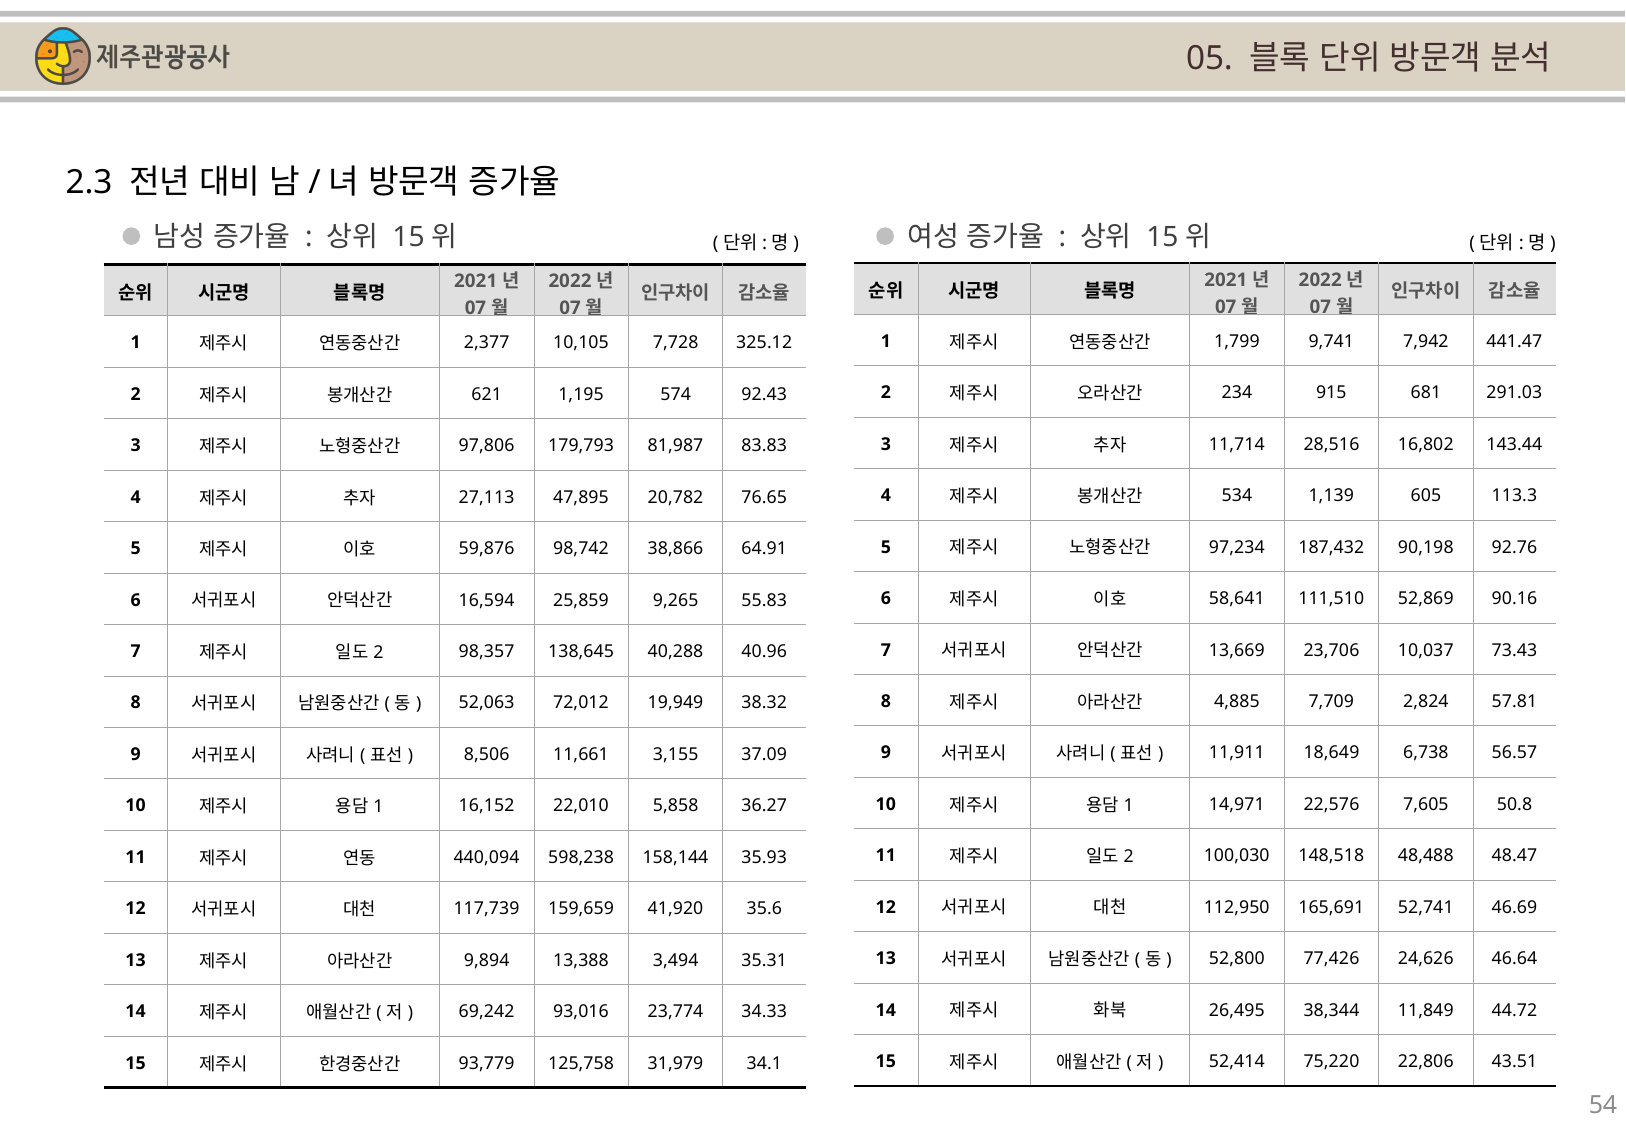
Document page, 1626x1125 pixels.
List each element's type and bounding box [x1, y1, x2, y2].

table_cell [723, 368, 806, 418]
table_cell [919, 624, 1030, 674]
table_cell [440, 574, 534, 624]
table_cell [440, 934, 534, 984]
table_cell [723, 574, 806, 624]
table_cell [1190, 521, 1284, 571]
table_header [1379, 264, 1473, 314]
table_cell [1031, 675, 1189, 725]
table_cell [1379, 778, 1473, 828]
text_box [698, 223, 814, 261]
table_cell [629, 882, 722, 933]
table_cell [281, 625, 439, 676]
table_cell [919, 984, 1030, 1034]
table_cell [1379, 1035, 1473, 1063]
table_cell [1379, 675, 1473, 725]
table_cell [629, 985, 722, 1036]
table_cell [629, 574, 722, 624]
table_cell [1474, 932, 1556, 983]
table_cell [1474, 572, 1556, 623]
table_cell [168, 1037, 280, 1086]
table_cell [440, 985, 534, 1036]
table_cell [629, 471, 722, 521]
table_cell [629, 419, 722, 470]
table_cell [854, 1035, 918, 1085]
table_header [168, 266, 280, 315]
table_header [535, 266, 628, 315]
table_cell [168, 985, 280, 1036]
table_cell [535, 574, 628, 624]
table_cell [723, 985, 806, 1036]
table_cell [168, 728, 280, 778]
table_cell [919, 675, 1030, 725]
table_cell [1190, 469, 1284, 520]
table_cell [1379, 881, 1473, 931]
table_cell [723, 779, 806, 830]
table_cell [1474, 881, 1556, 931]
table_cell [1474, 829, 1556, 880]
table_cell [629, 831, 722, 881]
table_cell [1031, 829, 1189, 880]
text_box [50, 152, 1144, 208]
table_cell [104, 985, 167, 1036]
table_cell [535, 625, 628, 676]
table_cell [1474, 624, 1556, 674]
table_cell [535, 316, 628, 367]
table_cell [629, 316, 722, 367]
table_cell [535, 522, 628, 573]
table_cell [919, 932, 1030, 983]
table_cell [1379, 315, 1473, 365]
table_cell [854, 675, 918, 725]
table_cell [168, 779, 280, 830]
table_cell [1285, 881, 1378, 931]
table_cell [854, 624, 918, 674]
table_cell [919, 829, 1030, 880]
table_cell [440, 882, 534, 933]
table_cell [854, 881, 918, 931]
table_cell [723, 882, 806, 933]
table_cell [1031, 778, 1189, 828]
table_cell [281, 574, 439, 624]
table_cell [919, 726, 1030, 777]
table_cell [629, 1037, 722, 1086]
table_cell [168, 831, 280, 881]
table_cell [440, 1037, 534, 1086]
table_header [854, 264, 918, 314]
table_cell [104, 882, 167, 933]
table_cell [168, 522, 280, 573]
table_cell [104, 831, 167, 881]
table_cell [1474, 521, 1556, 571]
table_cell [723, 471, 806, 521]
table_cell [1190, 829, 1284, 880]
table_cell [1474, 1035, 1556, 1063]
table_cell [723, 831, 806, 881]
table_cell [1379, 624, 1473, 674]
table_cell [723, 625, 806, 676]
table_cell [104, 419, 167, 470]
table_cell [1285, 366, 1378, 417]
table_cell [104, 368, 167, 418]
table_cell [629, 625, 722, 676]
table_header [1031, 264, 1189, 314]
table_cell [1031, 984, 1189, 1034]
table_cell [1031, 418, 1189, 468]
table_cell [629, 728, 722, 778]
table_cell [854, 469, 918, 520]
table_header [440, 266, 534, 315]
table_cell [723, 522, 806, 573]
table_cell [1285, 778, 1378, 828]
table_cell [281, 779, 439, 830]
table_cell [1190, 932, 1284, 983]
table_cell [919, 572, 1030, 623]
table_cell [919, 881, 1030, 931]
table_cell [723, 316, 806, 367]
table_cell [919, 778, 1030, 828]
table_header [1285, 264, 1378, 314]
table_cell [854, 572, 918, 623]
table_cell [1031, 932, 1189, 983]
table_cell [104, 625, 167, 676]
table_cell [440, 728, 534, 778]
table_cell [1285, 572, 1378, 623]
table_cell [440, 831, 534, 881]
table_cell [1379, 932, 1473, 983]
table_cell [629, 779, 722, 830]
table_cell [168, 419, 280, 470]
table_header [281, 266, 439, 315]
table_cell [1379, 984, 1473, 1034]
table_cell [281, 985, 439, 1036]
table_cell [1190, 984, 1284, 1034]
table_cell [104, 728, 167, 778]
table_cell [1031, 366, 1189, 417]
table_cell [1190, 315, 1284, 365]
table_cell [168, 882, 280, 933]
table_header [919, 264, 1030, 314]
table_cell [535, 882, 628, 933]
table_cell [440, 419, 534, 470]
table_cell [919, 469, 1030, 520]
table_cell [854, 366, 918, 417]
table_cell [1474, 315, 1556, 365]
table_cell [919, 315, 1030, 365]
table_cell [854, 984, 918, 1034]
table_cell [1190, 1035, 1284, 1085]
table_cell [1379, 572, 1473, 623]
table_cell [281, 419, 439, 470]
table_cell [629, 522, 722, 573]
table_cell [919, 418, 1030, 468]
table_cell [1285, 521, 1378, 571]
table_cell [1190, 624, 1284, 674]
text_box [1454, 223, 1571, 261]
table_cell [535, 1037, 628, 1086]
table_cell [1285, 932, 1378, 983]
table_cell [723, 728, 806, 778]
table_cell [168, 471, 280, 521]
table_cell [104, 522, 167, 573]
table_cell [1285, 1035, 1378, 1063]
slide_number [1251, 1063, 1618, 1123]
table_cell [1031, 315, 1189, 365]
table_cell [919, 366, 1030, 417]
table_cell [1285, 726, 1378, 777]
table_cell [281, 728, 439, 778]
table_cell [104, 1037, 167, 1086]
table_cell [281, 316, 439, 367]
table_header [629, 266, 722, 315]
table_cell [1474, 418, 1556, 468]
table_cell [1379, 366, 1473, 417]
table_header [104, 266, 167, 315]
table_cell [535, 779, 628, 830]
table_cell [919, 521, 1030, 571]
table_cell [854, 315, 918, 365]
table_cell [1031, 572, 1189, 623]
table_cell [1474, 984, 1556, 1034]
table_header [1190, 264, 1284, 314]
table_cell [168, 574, 280, 624]
table_cell [535, 728, 628, 778]
table_cell [629, 677, 722, 727]
table_cell [1379, 829, 1473, 880]
table_cell [1285, 984, 1378, 1034]
table_cell [440, 522, 534, 573]
table_cell [1190, 778, 1284, 828]
table_cell [1474, 366, 1556, 417]
table_cell [440, 316, 534, 367]
table_cell [535, 934, 628, 984]
table_cell [1285, 315, 1378, 365]
table_cell [1379, 521, 1473, 571]
table_cell [281, 934, 439, 984]
table_cell [1031, 521, 1189, 571]
table_cell [104, 316, 167, 367]
table_cell [1379, 469, 1473, 520]
table_cell [535, 677, 628, 727]
table_cell [281, 677, 439, 727]
table_cell [854, 726, 918, 777]
table_cell [1285, 624, 1378, 674]
table_cell [1474, 675, 1556, 725]
table_cell [723, 1037, 806, 1086]
text_box [1042, 28, 1595, 84]
table_cell [104, 574, 167, 624]
table_cell [854, 778, 918, 828]
table_cell [1285, 829, 1378, 880]
table_cell [1190, 675, 1284, 725]
table_cell [1031, 1035, 1189, 1085]
table_cell [629, 934, 722, 984]
table_cell [168, 368, 280, 418]
table_cell [535, 419, 628, 470]
table_cell [1285, 675, 1378, 725]
table_cell [104, 677, 167, 727]
table_cell [1031, 469, 1189, 520]
table_cell [168, 677, 280, 727]
table_cell [281, 831, 439, 881]
table_cell [440, 677, 534, 727]
table_cell [535, 471, 628, 521]
table_cell [440, 471, 534, 521]
table_cell [281, 882, 439, 933]
table_cell [1031, 881, 1189, 931]
table_cell [1190, 726, 1284, 777]
table_cell [919, 1035, 1030, 1085]
table_cell [1379, 418, 1473, 468]
text_box [875, 210, 1226, 260]
table_cell [1190, 881, 1284, 931]
table_cell [629, 368, 722, 418]
table_cell [281, 522, 439, 573]
table_cell [1474, 469, 1556, 520]
table_cell [1285, 469, 1378, 520]
table_cell [535, 985, 628, 1036]
table_cell [723, 419, 806, 470]
table_cell [104, 934, 167, 984]
table_cell [535, 368, 628, 418]
table_cell [1474, 726, 1556, 777]
table_cell [281, 1037, 439, 1086]
table_cell [854, 418, 918, 468]
table_cell [1379, 726, 1473, 777]
table_cell [1190, 572, 1284, 623]
table_cell [104, 779, 167, 830]
table_cell [854, 932, 918, 983]
table_cell [723, 934, 806, 984]
table_cell [168, 625, 280, 676]
table_cell [854, 829, 918, 880]
table_cell [1474, 778, 1556, 828]
table_cell [440, 779, 534, 830]
table_cell [1031, 726, 1189, 777]
table_cell [854, 521, 918, 571]
picture [31, 26, 232, 87]
table_cell [281, 471, 439, 521]
table_cell [1190, 366, 1284, 417]
table_cell [104, 471, 167, 521]
table_header [723, 266, 806, 315]
table_cell [168, 316, 280, 367]
table_cell [723, 677, 806, 727]
table_cell [281, 368, 439, 418]
table_cell [1285, 418, 1378, 468]
table_cell [440, 368, 534, 418]
table_header [1474, 264, 1556, 314]
table_cell [168, 934, 280, 984]
table_cell [1031, 624, 1189, 674]
table_cell [440, 625, 534, 676]
text_box [121, 210, 472, 260]
table_cell [535, 831, 628, 881]
table_cell [1190, 418, 1284, 468]
